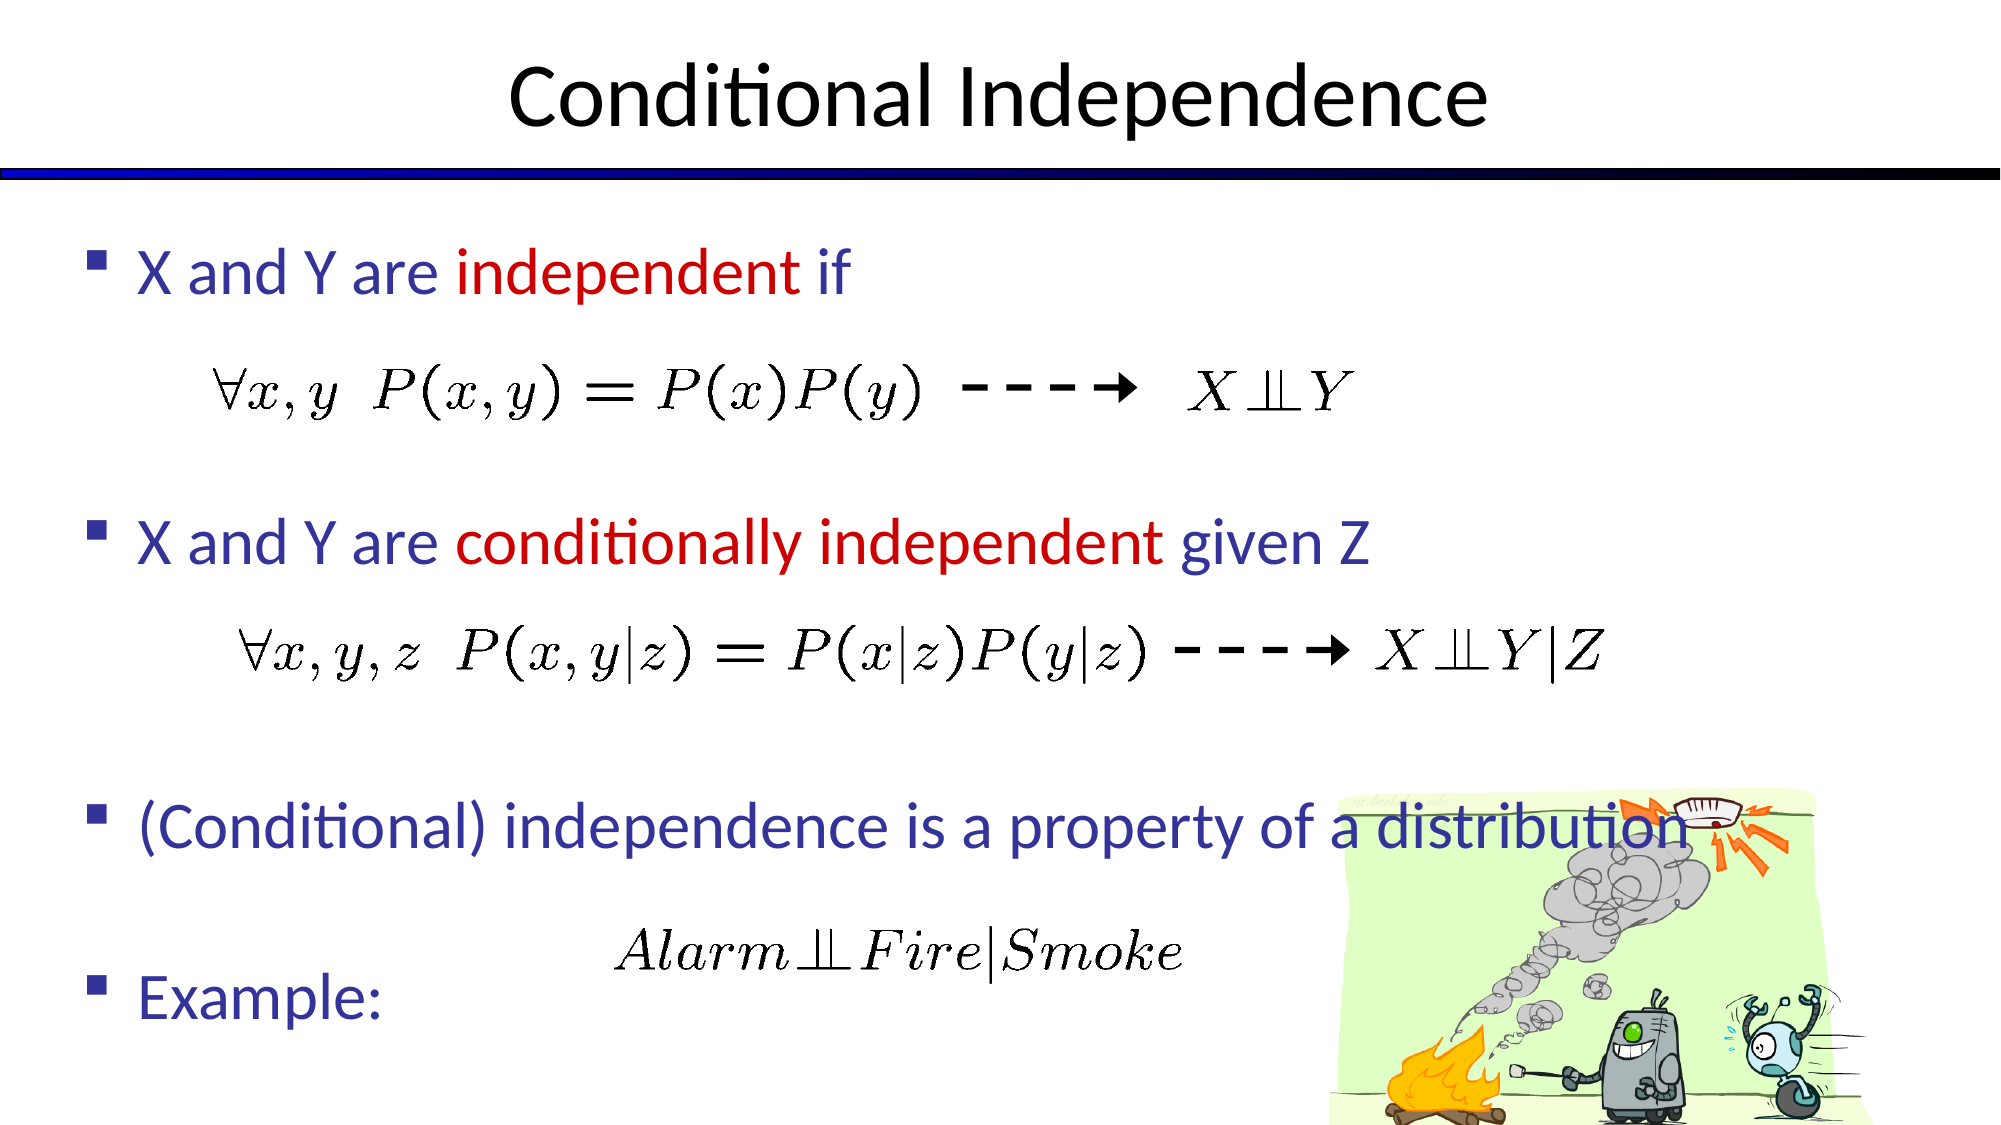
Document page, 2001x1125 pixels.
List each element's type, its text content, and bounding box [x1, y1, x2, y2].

picture [1187, 368, 1355, 413]
picture [212, 362, 920, 421]
text_box [1118, 377, 1138, 398]
list X and Y are independent if X and Y are conditionally independent given Z (Conditional) independence is a property of a distribution Example: [66, 228, 1851, 1006]
picture [237, 624, 1147, 686]
title Conditional Independence [0, 0, 2000, 184]
picture [612, 924, 1182, 986]
picture [1374, 624, 1606, 686]
picture [1329, 783, 1881, 1125]
